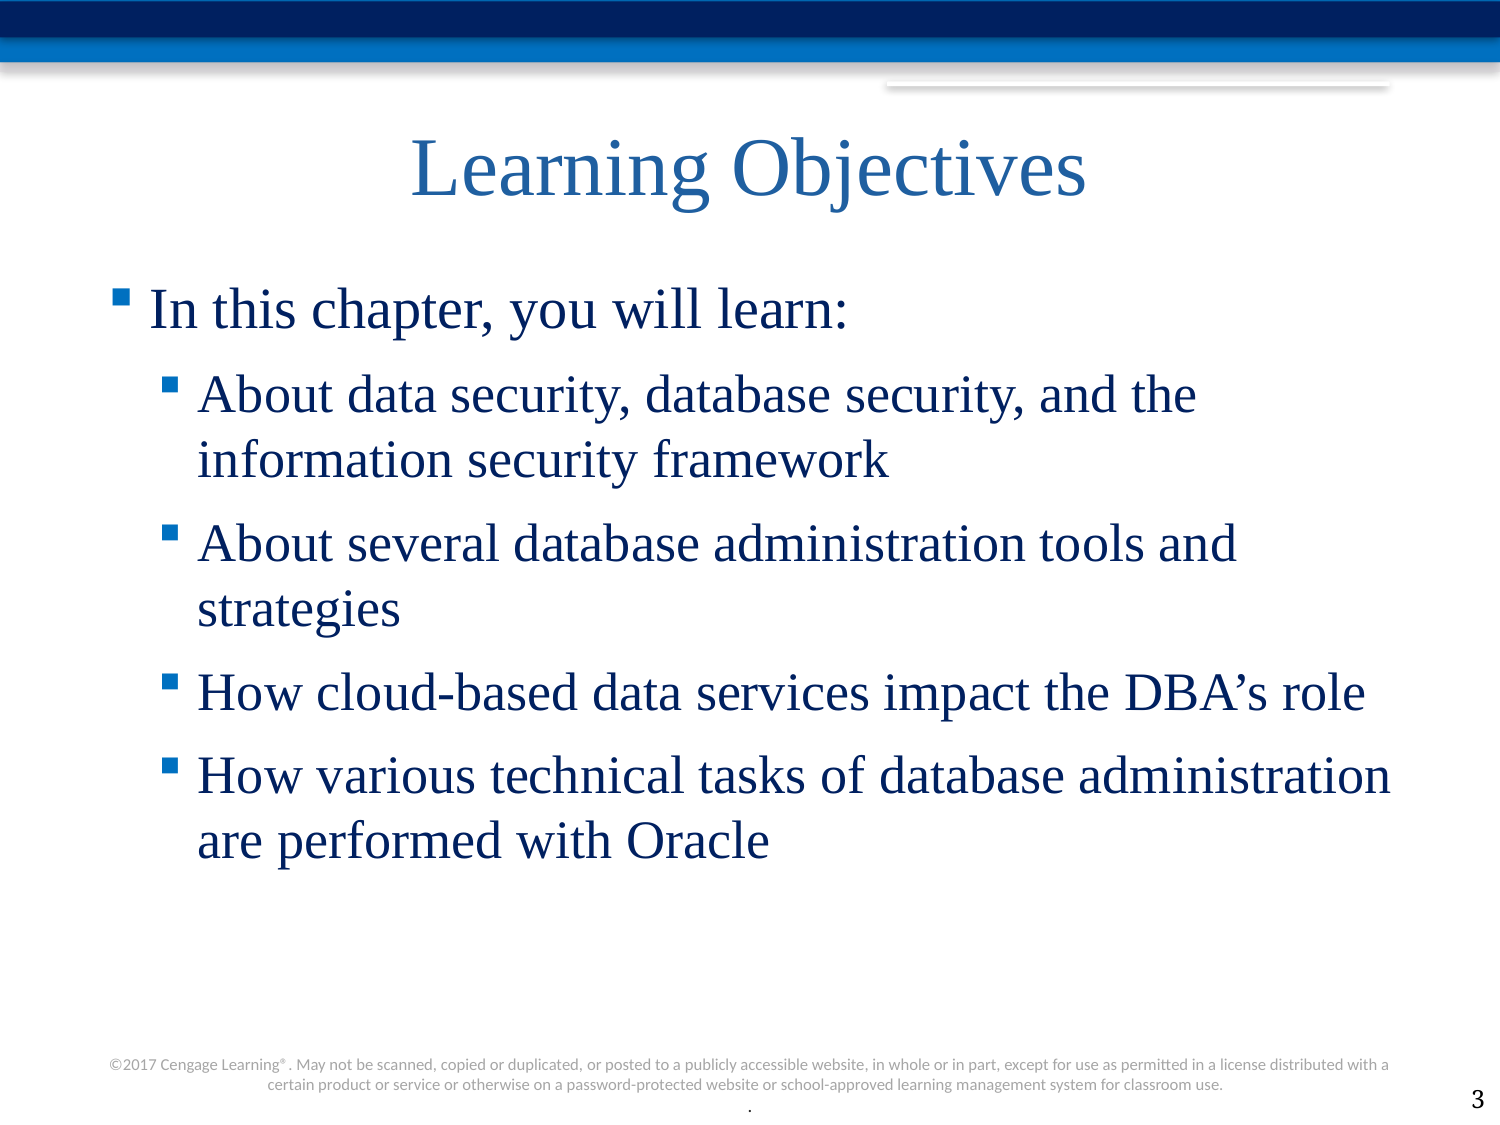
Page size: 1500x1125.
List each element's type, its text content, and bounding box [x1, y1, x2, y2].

list In this chapter, you will learn: About data security, database security, and the information security framework About several database administration tools and strategies How cloud-based data services impact the DBA’s role How various technical tasks of database administration are performed with Oracle [75, 262, 1425, 1066]
title Learning Objectives [75, 75, 1425, 250]
slide_number 3 [1425, 1074, 1500, 1125]
